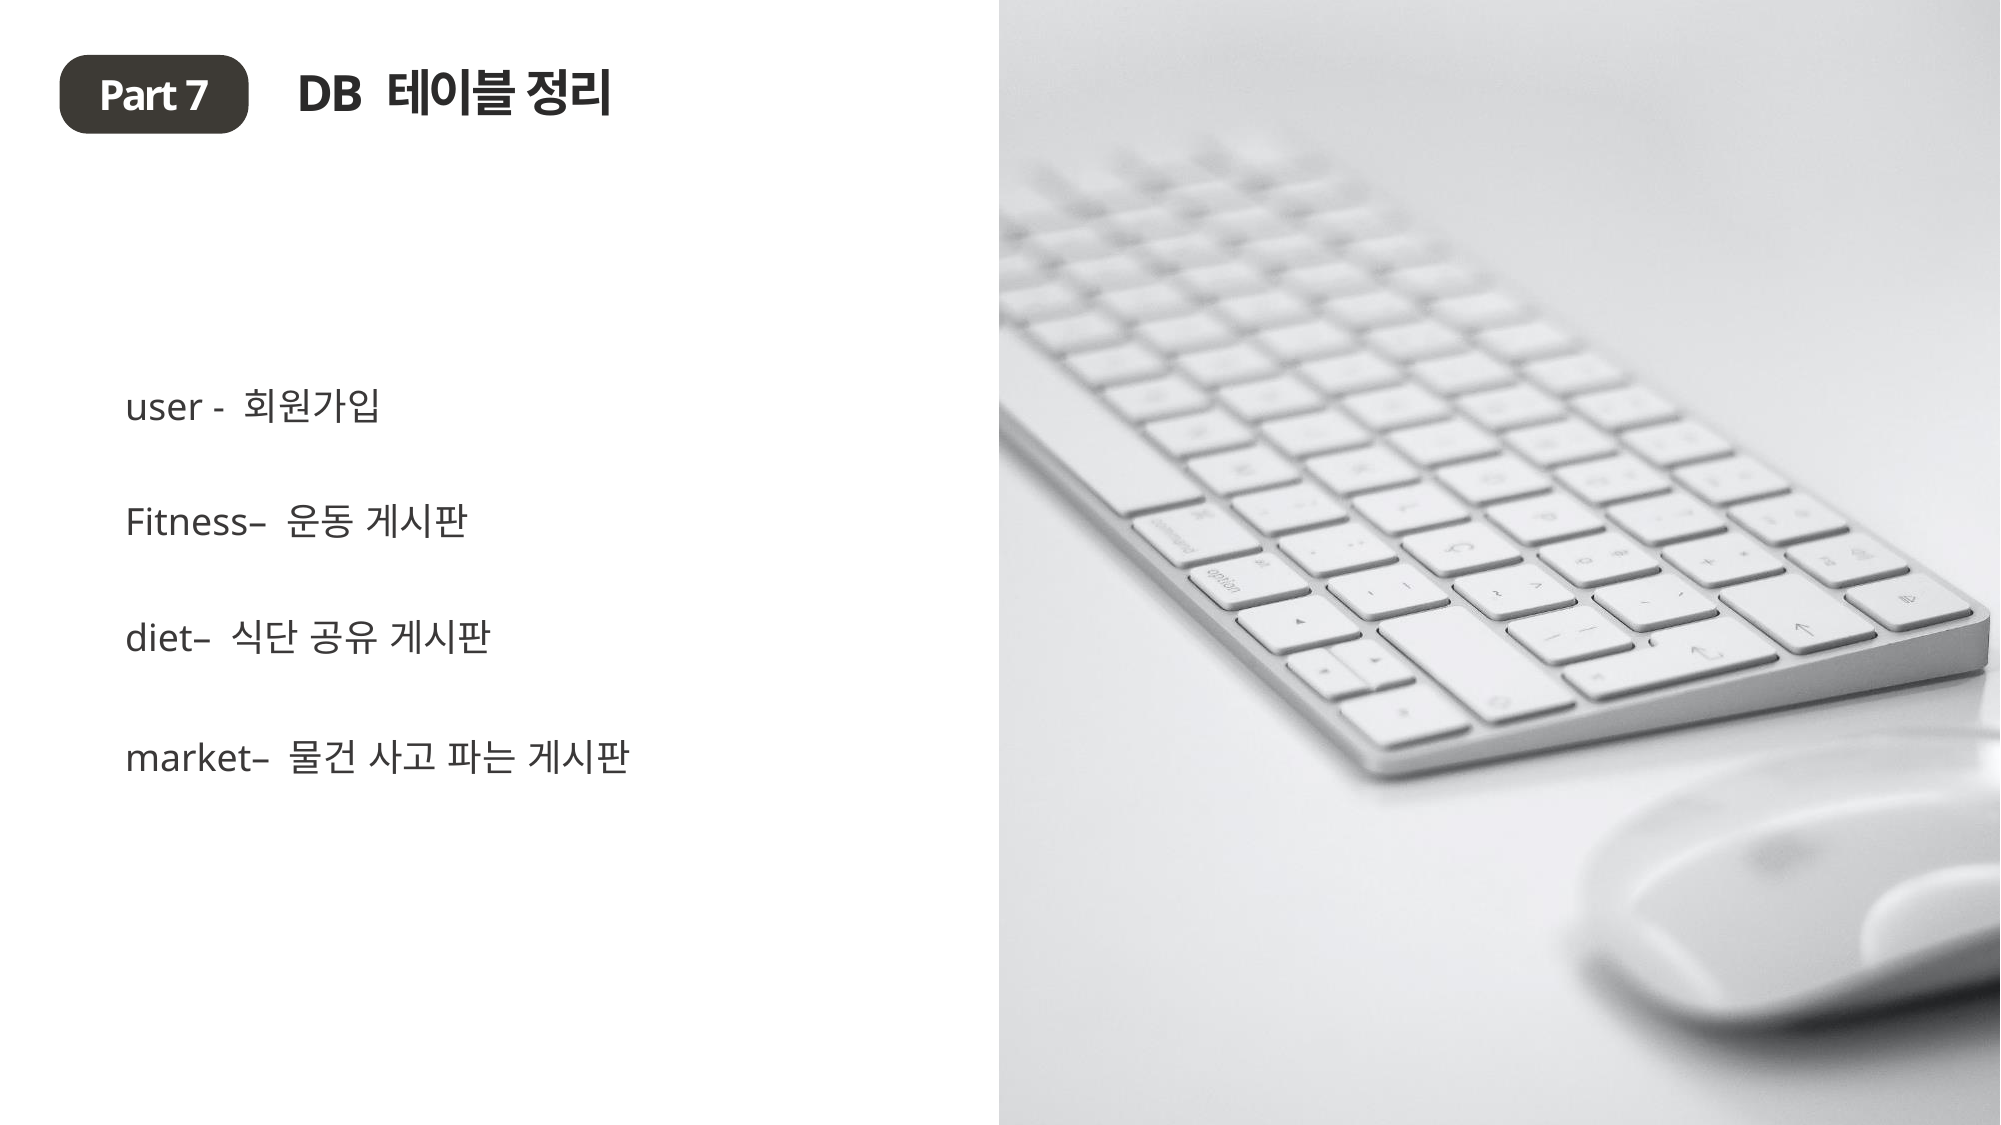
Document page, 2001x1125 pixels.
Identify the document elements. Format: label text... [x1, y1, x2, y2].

text_box user - 회원가입 [110, 352, 999, 435]
picture [999, 0, 2000, 1125]
text_box market– 물건 사고 파는 게시판 [110, 703, 999, 787]
text_box [58, 53, 250, 135]
text_box diet– 식단 공유 게시판 [110, 584, 999, 667]
text_box Fitness– 운동 게시판 [110, 468, 999, 551]
text_box Part 7 [83, 61, 225, 127]
text_box DB 테이블 정리 [282, 53, 630, 129]
